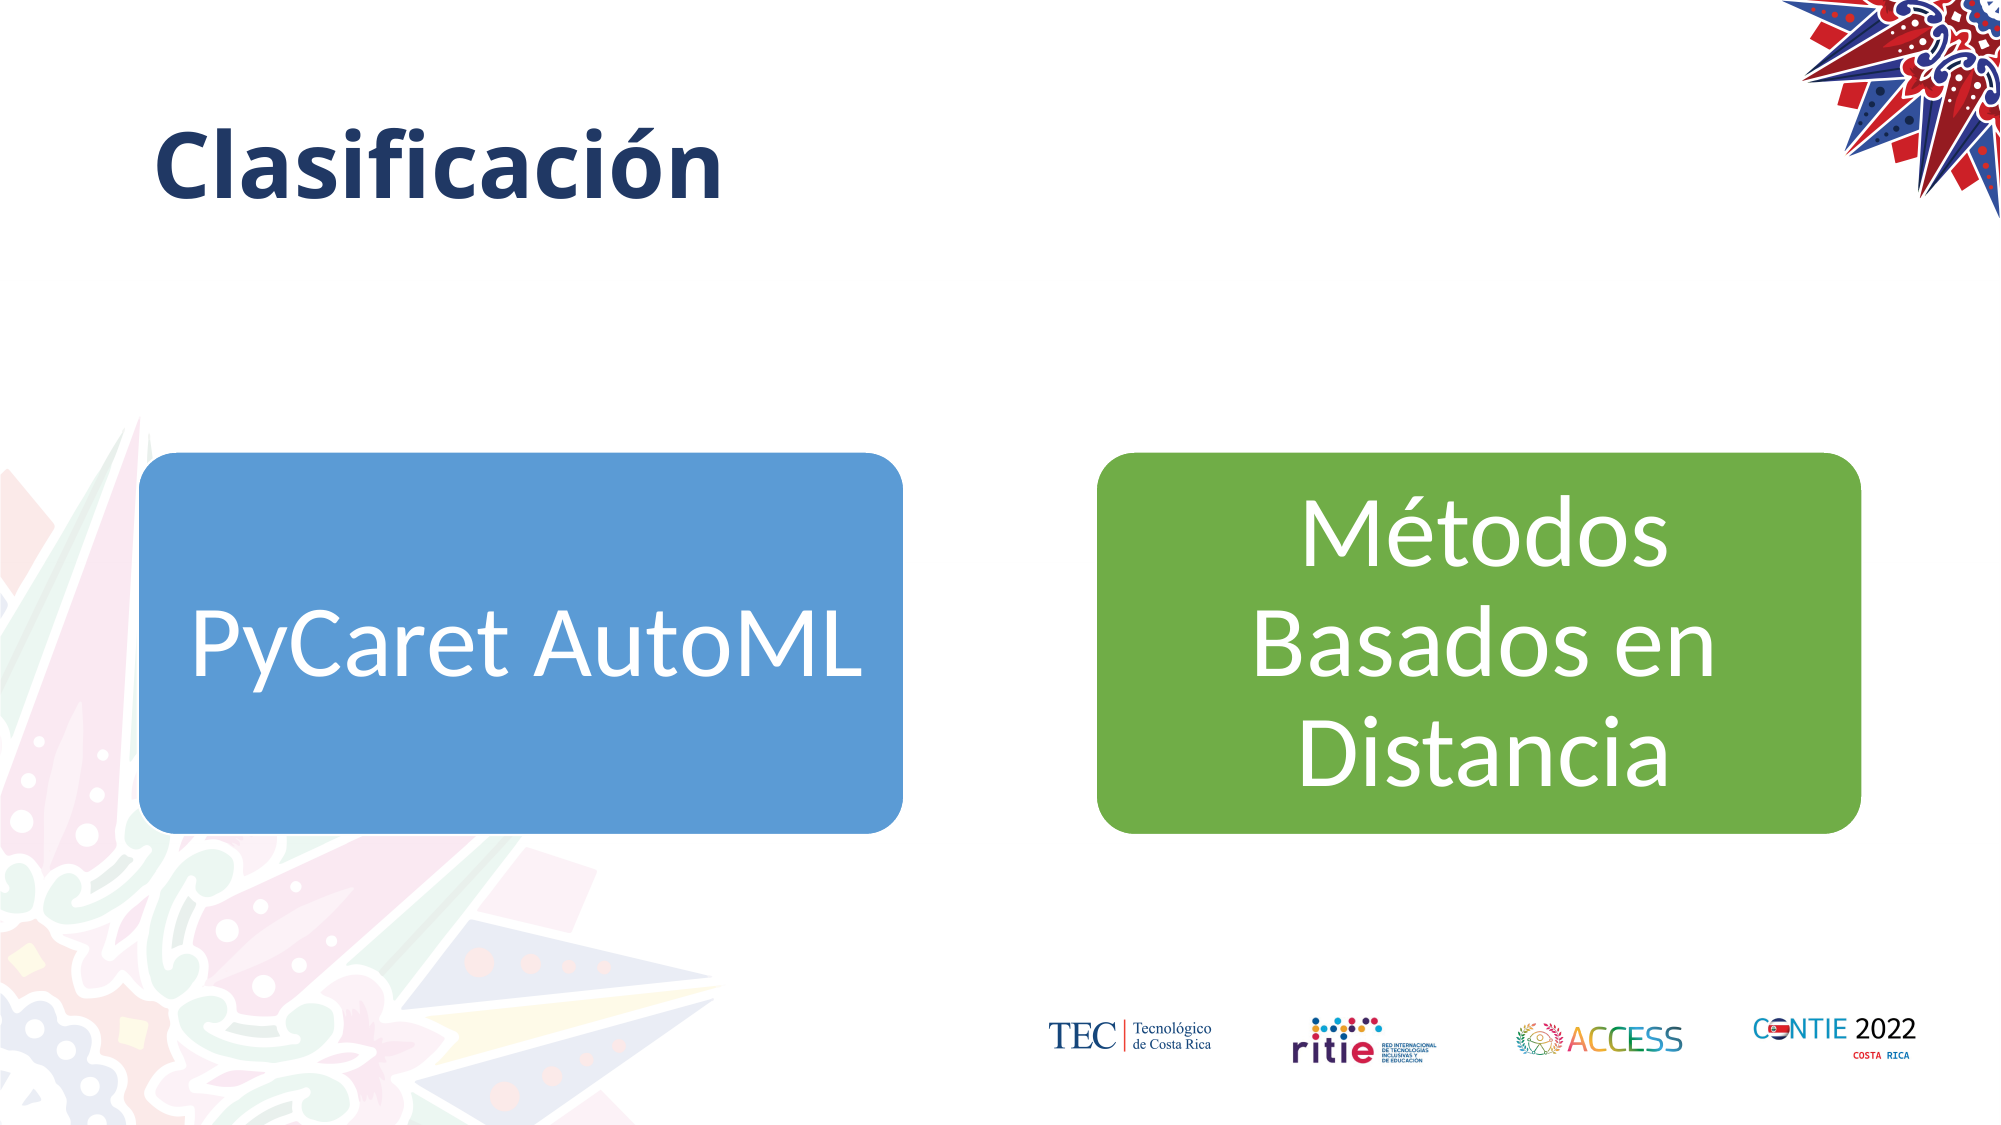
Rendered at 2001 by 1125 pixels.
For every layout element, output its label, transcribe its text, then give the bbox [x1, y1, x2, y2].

title Clasificación [137, 59, 1863, 278]
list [137, 299, 1863, 988]
picture [0, 0, 2000, 1125]
